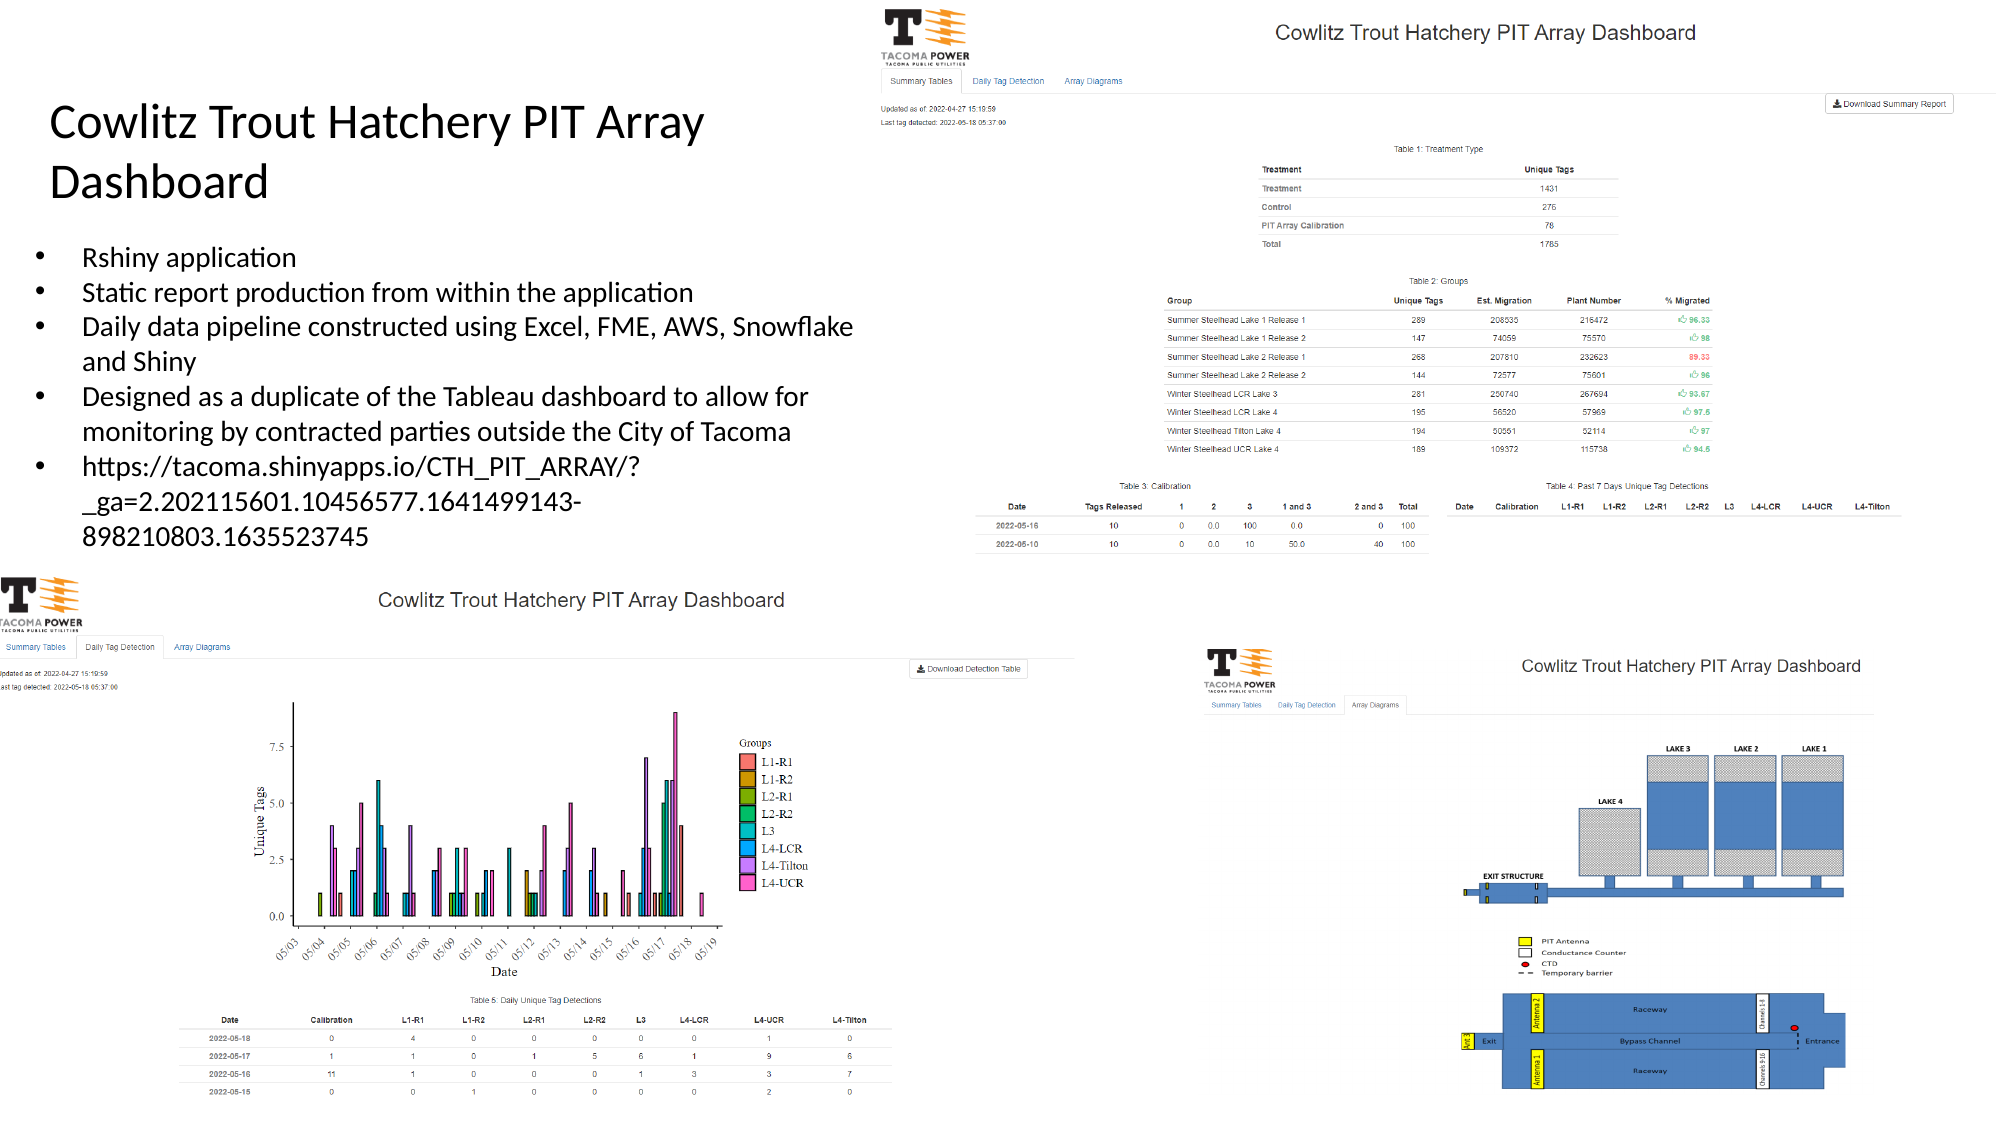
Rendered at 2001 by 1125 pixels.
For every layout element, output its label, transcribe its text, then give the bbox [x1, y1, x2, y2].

text_box Rshiny application Static report production from within the application Daily data pipeline constructed using Excel, FME, AWS, Snowflake and Shiny Designed as a duplicate of the Tableau dashboard to allow for monitoring by contracted parties outside the City of Tacoma https://tacoma.shinyapps.io/CTH_PIT_ARRAY/?_ga=2.202115601.10456577.1641499143-898210803.1635523745 [20, 230, 878, 560]
text_box Cowlitz Trout Hatchery PIT Array Dashboard [34, 81, 874, 217]
picture [0, 566, 1083, 1095]
picture [1198, 649, 1874, 1095]
picture [874, 0, 2000, 554]
